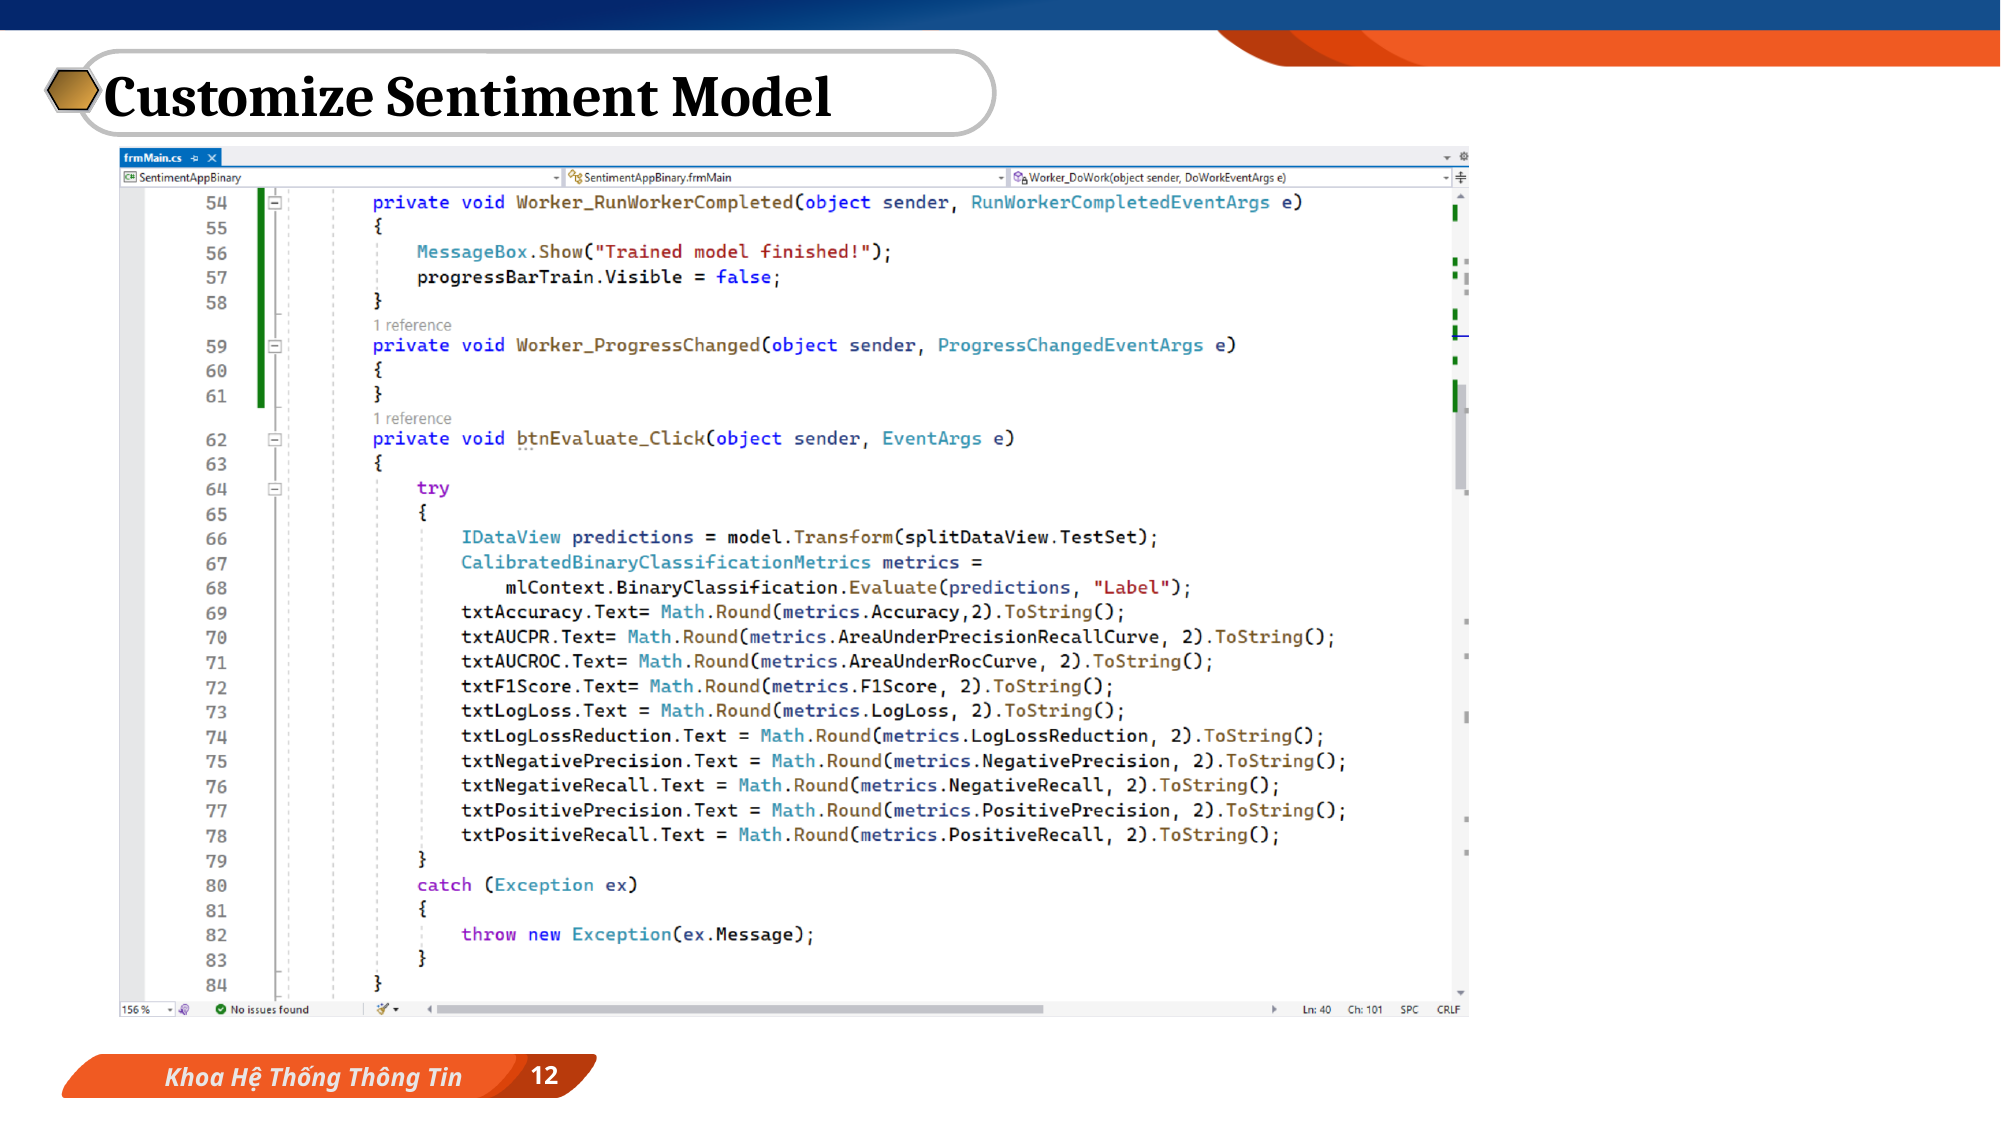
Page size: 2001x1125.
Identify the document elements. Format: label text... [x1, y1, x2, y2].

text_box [44, 50, 995, 135]
footer Khoa Hệ Thống Thông Tin [119, 1054, 508, 1098]
picture [0, 0, 2001, 71]
picture [34, 146, 1470, 1125]
slide_number 12 [508, 1046, 574, 1106]
